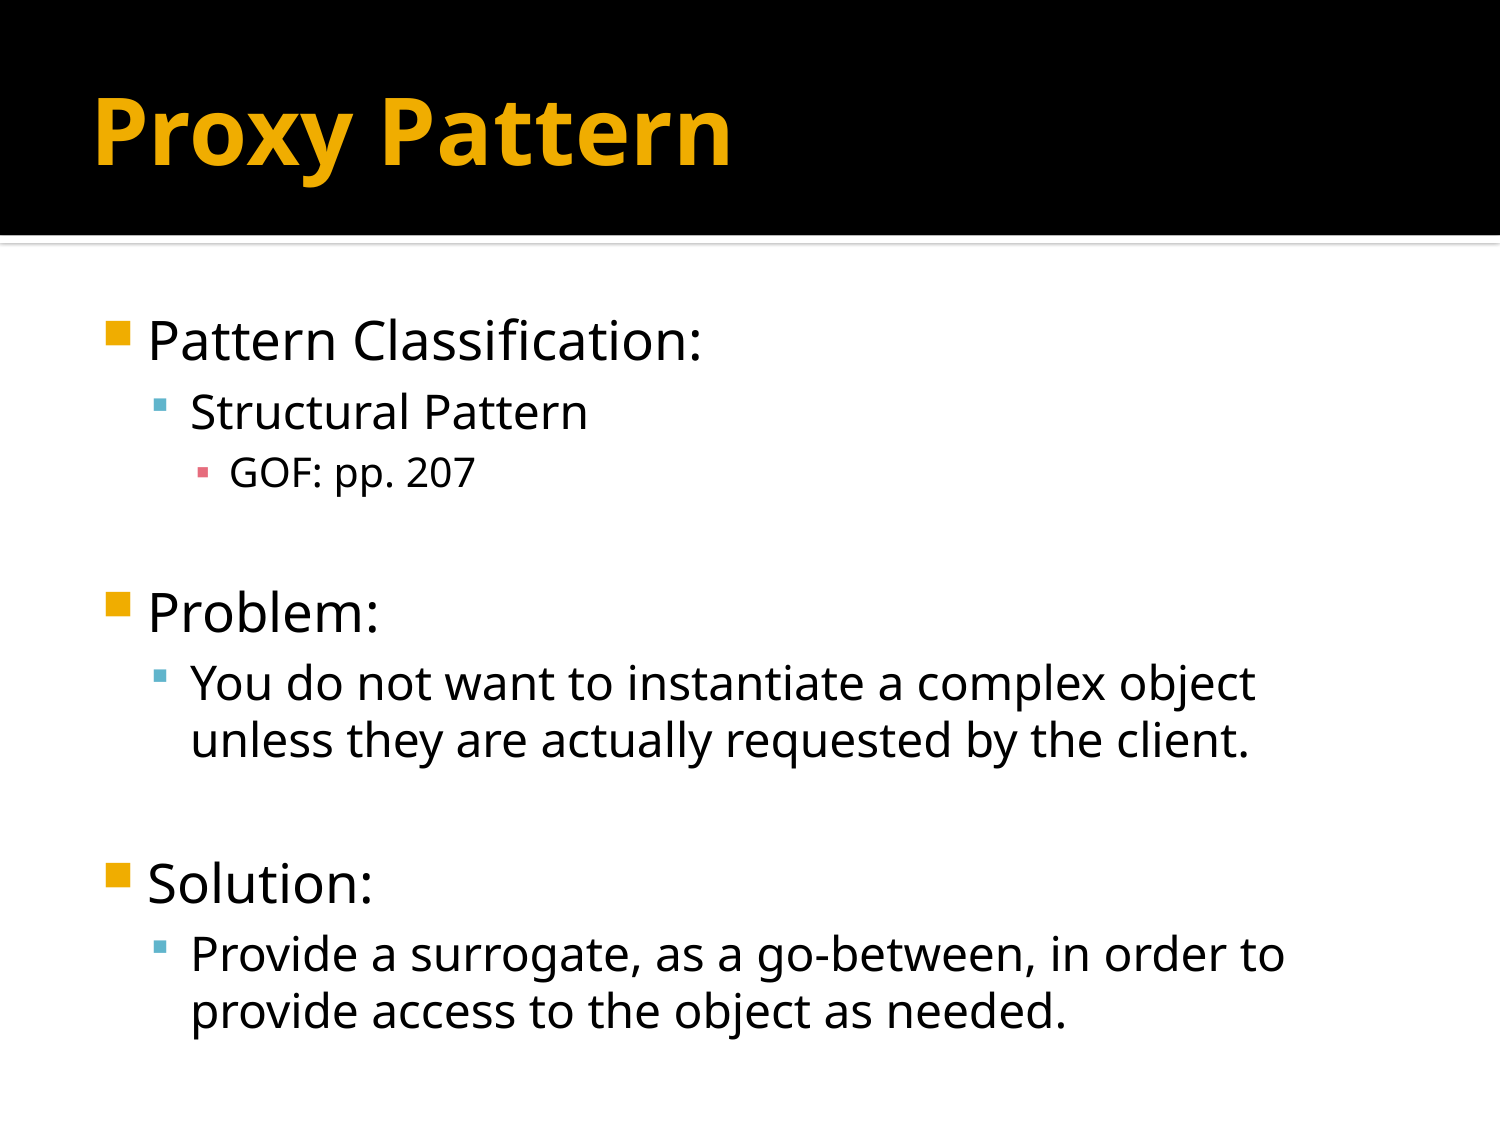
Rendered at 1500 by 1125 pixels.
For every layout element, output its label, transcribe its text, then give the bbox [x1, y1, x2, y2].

title Proxy Pattern [75, 25, 1425, 231]
list Pattern Classification: Structural Pattern GOF: pp. 207 Problem: You do not want to instantiate a complex object unless they are actually requested by the client. Solution: Provide a surrogate, as a go-between, in order to provide access to the object as needed. [75, 291, 1425, 1050]
